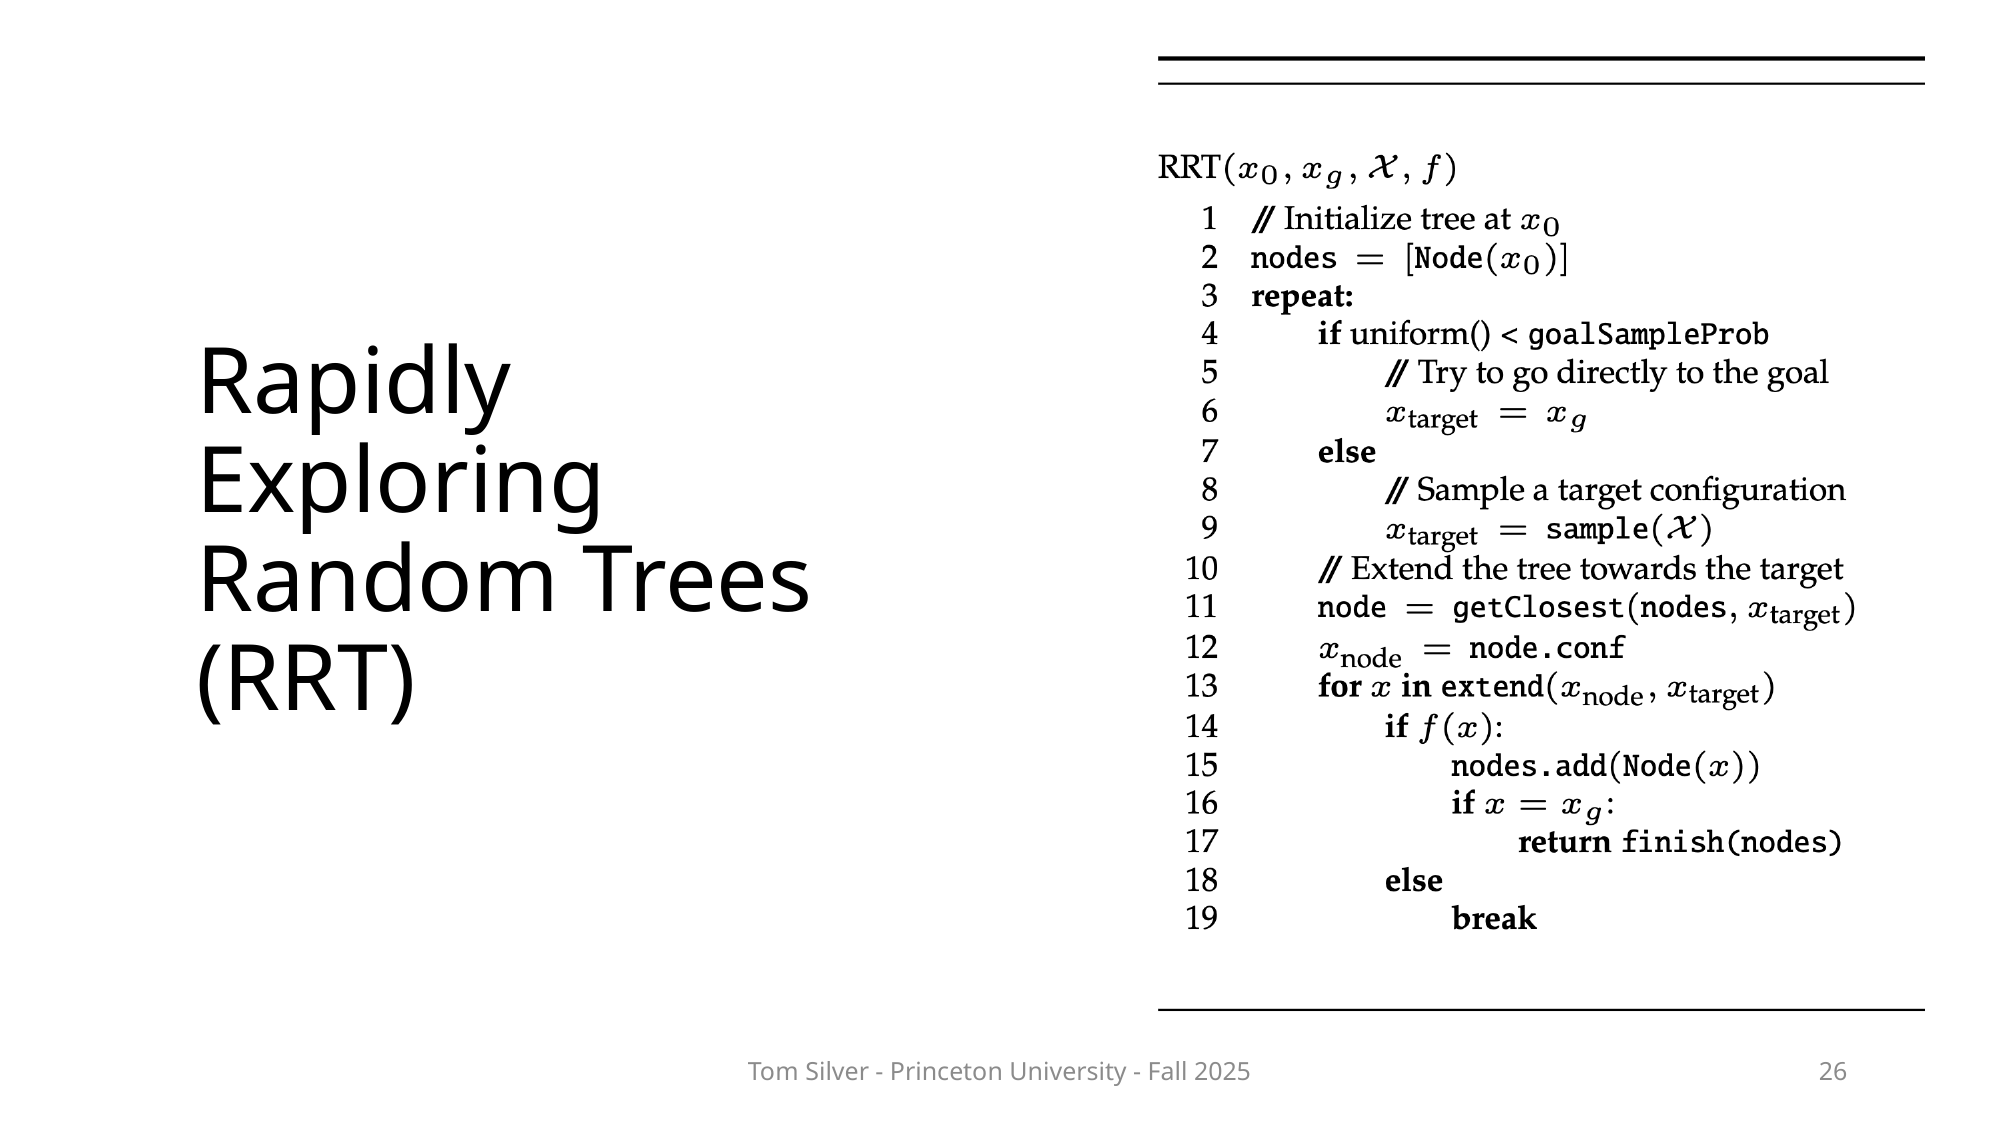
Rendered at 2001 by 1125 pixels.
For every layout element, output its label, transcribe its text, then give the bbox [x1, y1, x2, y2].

title Rapidly Exploring Random Trees (RRT) [181, 137, 932, 928]
picture [1139, 39, 1925, 1027]
footer Tom Silver - Princeton University - Fall 2025 [662, 1042, 1338, 1103]
slide_number 26 [1412, 1042, 1863, 1103]
